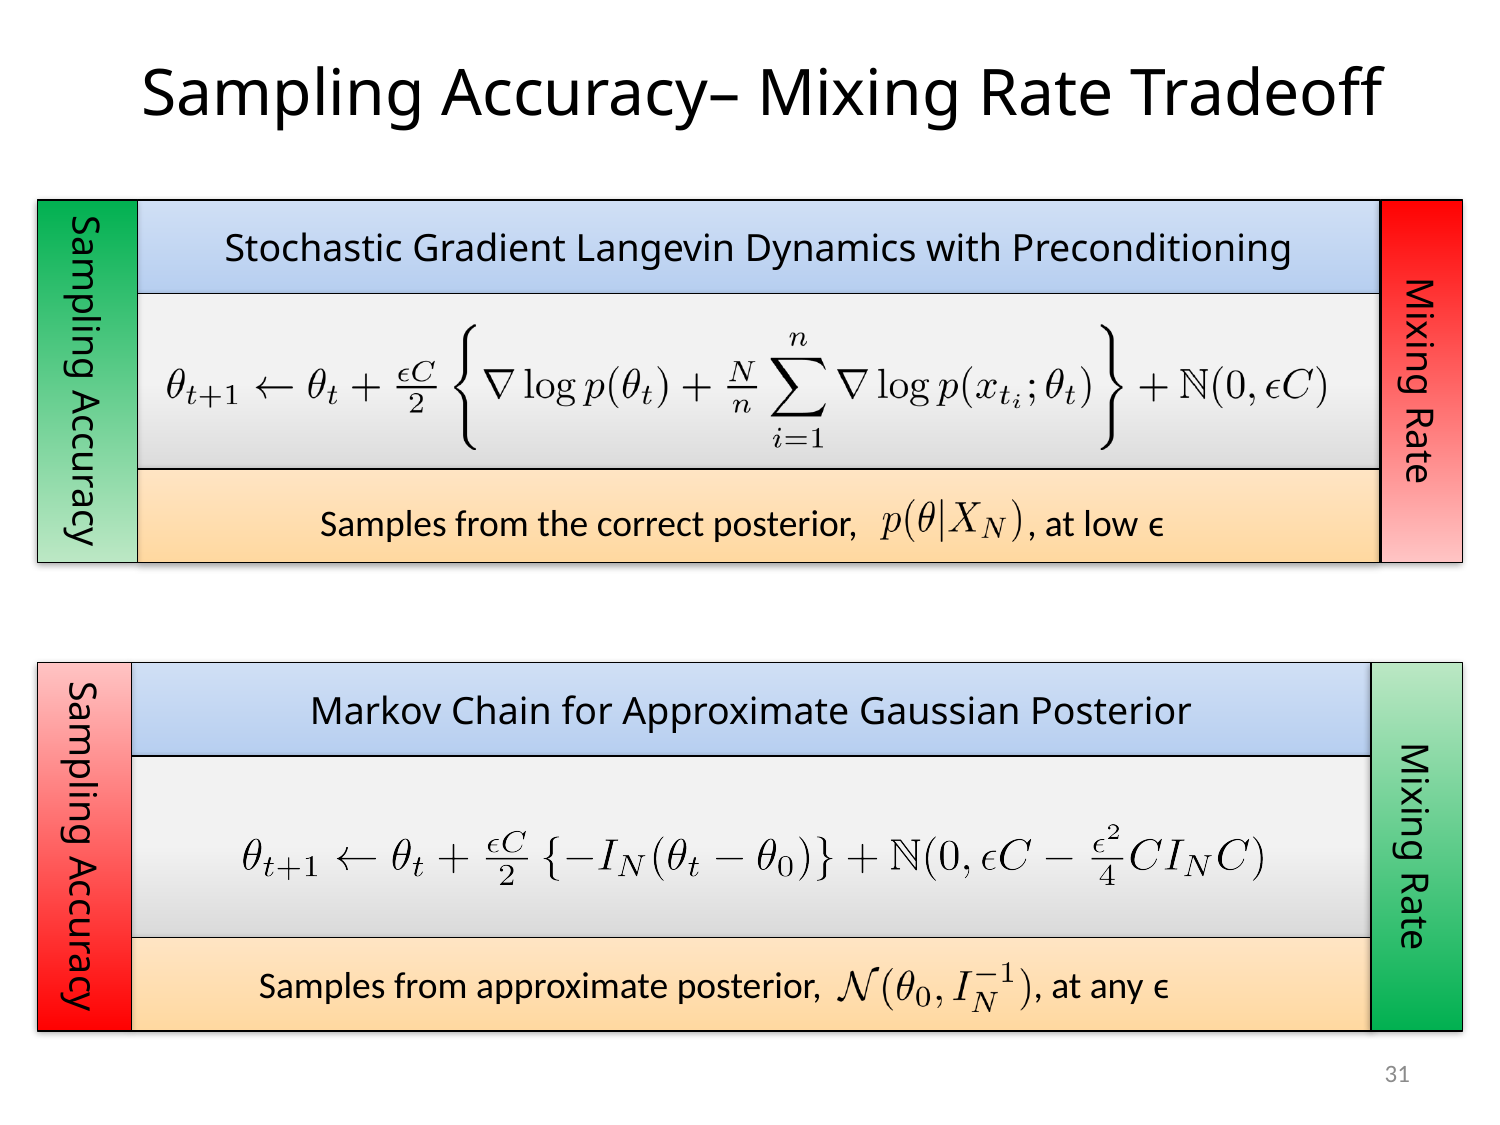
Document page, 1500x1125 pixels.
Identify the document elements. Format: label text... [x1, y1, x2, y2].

text_box Sampling Accuracy [37, 662, 132, 1032]
text_box [141, 293, 1375, 466]
slide_number 31 [1074, 1042, 1425, 1103]
picture [243, 823, 1263, 885]
text_box Samples from approximate posterior, , at any ϵ [243, 953, 1283, 1014]
text_box [135, 937, 1365, 1032]
text_box Samples from the correct posterior, , at low ϵ [305, 491, 1344, 552]
picture [167, 324, 1327, 450]
picture [837, 961, 1031, 1012]
text_box Mixing Rate [1380, 199, 1463, 563]
text_box Markov Chain for Approximate Gaussian Posterior [133, 662, 1367, 753]
text_box Mixing Rate [1370, 662, 1463, 1032]
text_box Stochastic Gradient Langevin Dynamics with Preconditioning [138, 199, 1377, 291]
text_box [136, 755, 1365, 935]
picture [879, 499, 1021, 542]
title Sampling Accuracy– Mixing Rate Tradeoff [75, 12, 1450, 168]
text_box Sampling Accuracy [37, 199, 138, 563]
text_box [141, 468, 1375, 563]
